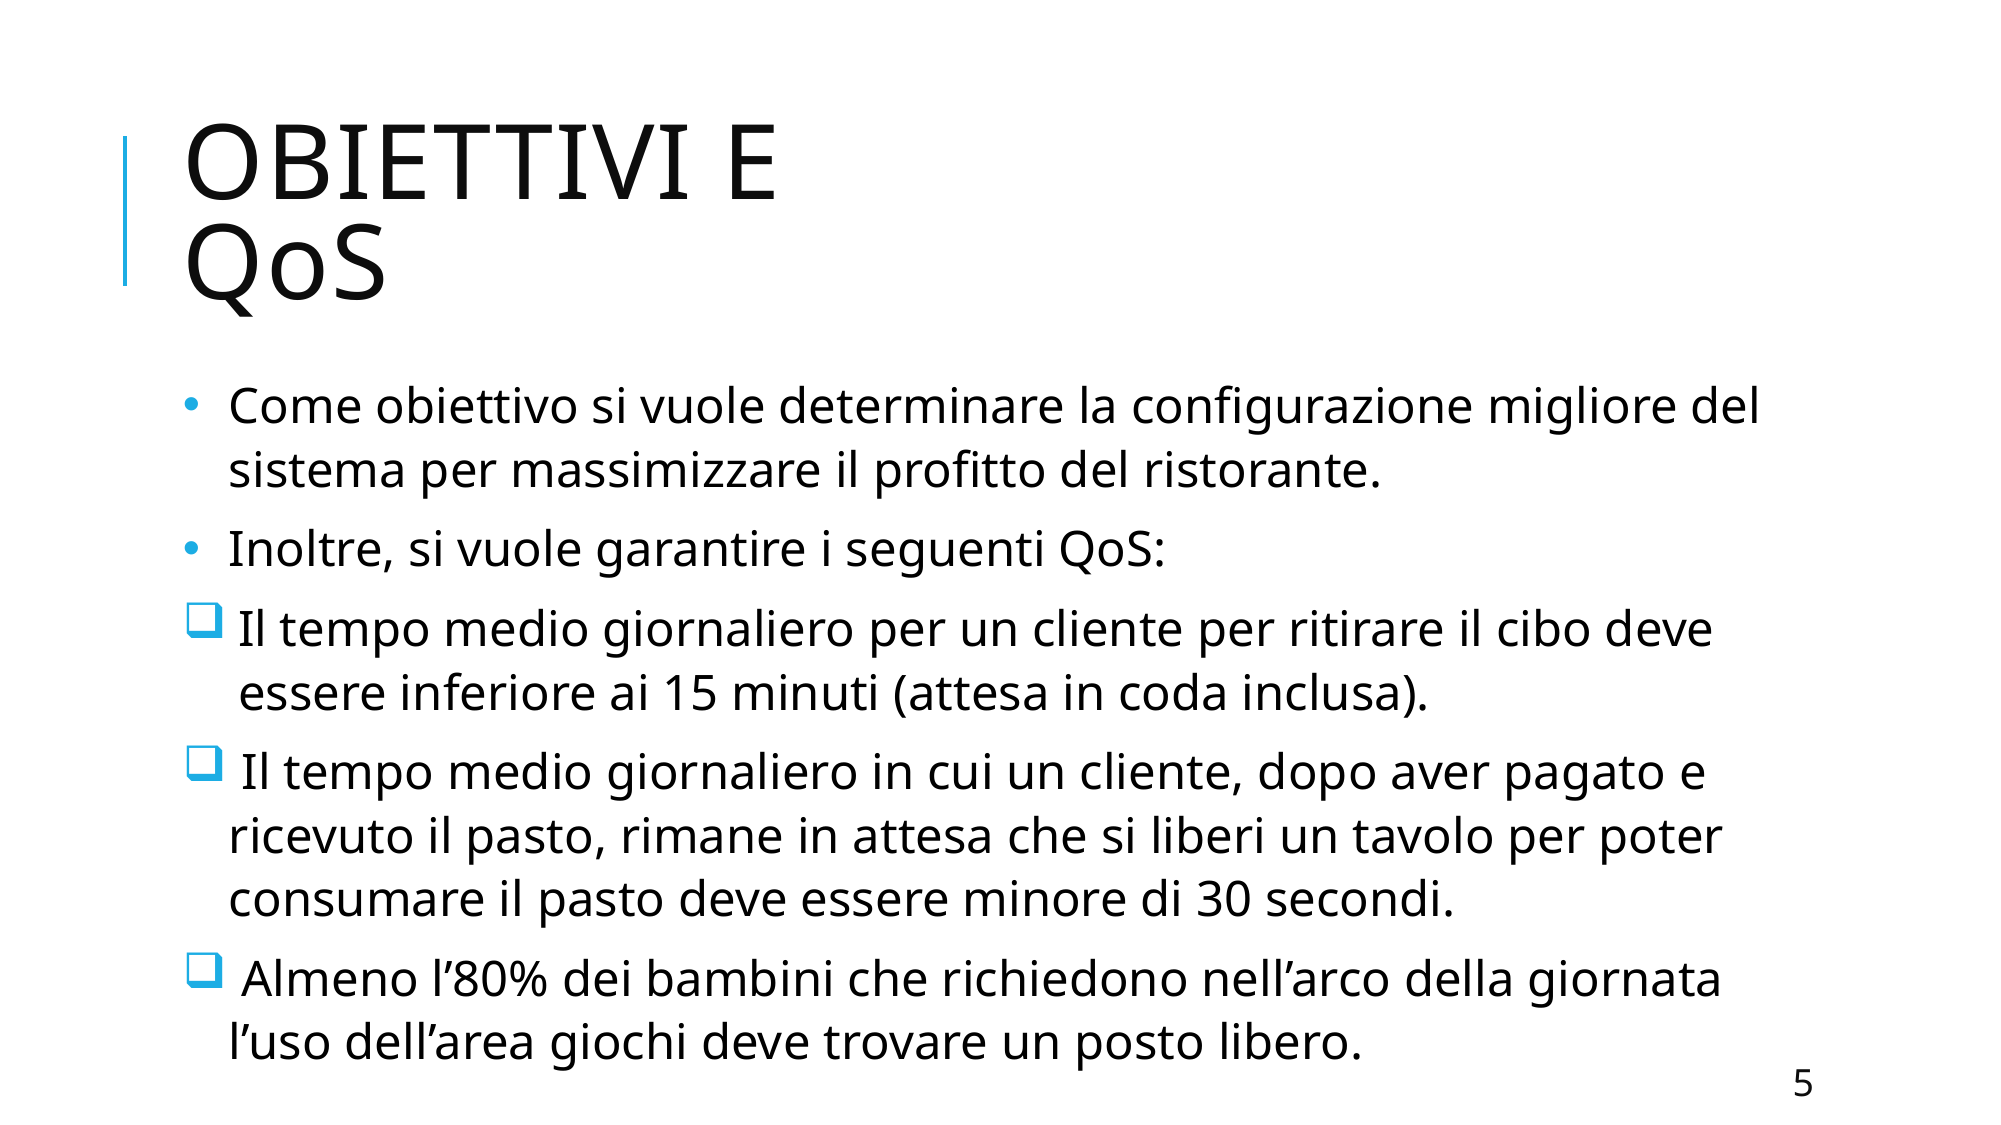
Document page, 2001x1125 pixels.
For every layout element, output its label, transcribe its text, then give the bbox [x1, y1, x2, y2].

title Obiettivi e qos [168, 77, 888, 362]
slide_number 5 [1777, 1061, 1938, 1107]
list Come obiettivo si vuole determinare la configurazione migliore del sistema per massimizzare il profitto del ristorante. Inoltre, si vuole garantire i seguenti QoS: Il tempo medio giornaliero per un cliente per ritirare il cibo deve essere inferiore ai 15 minuti (attesa in coda inclusa). Il tempo medio giornaliero in cui un cliente, dopo aver pagato e ricevuto il pasto, rimane in attesa che si liberi un tavolo per poter consumare il pasto deve essere minore di 30 secondi. Almeno l’80% dei bambini che richiedono nell’arco della giornata l’uso dell’area giochi deve trovare un posto libero. [168, 362, 1819, 1084]
